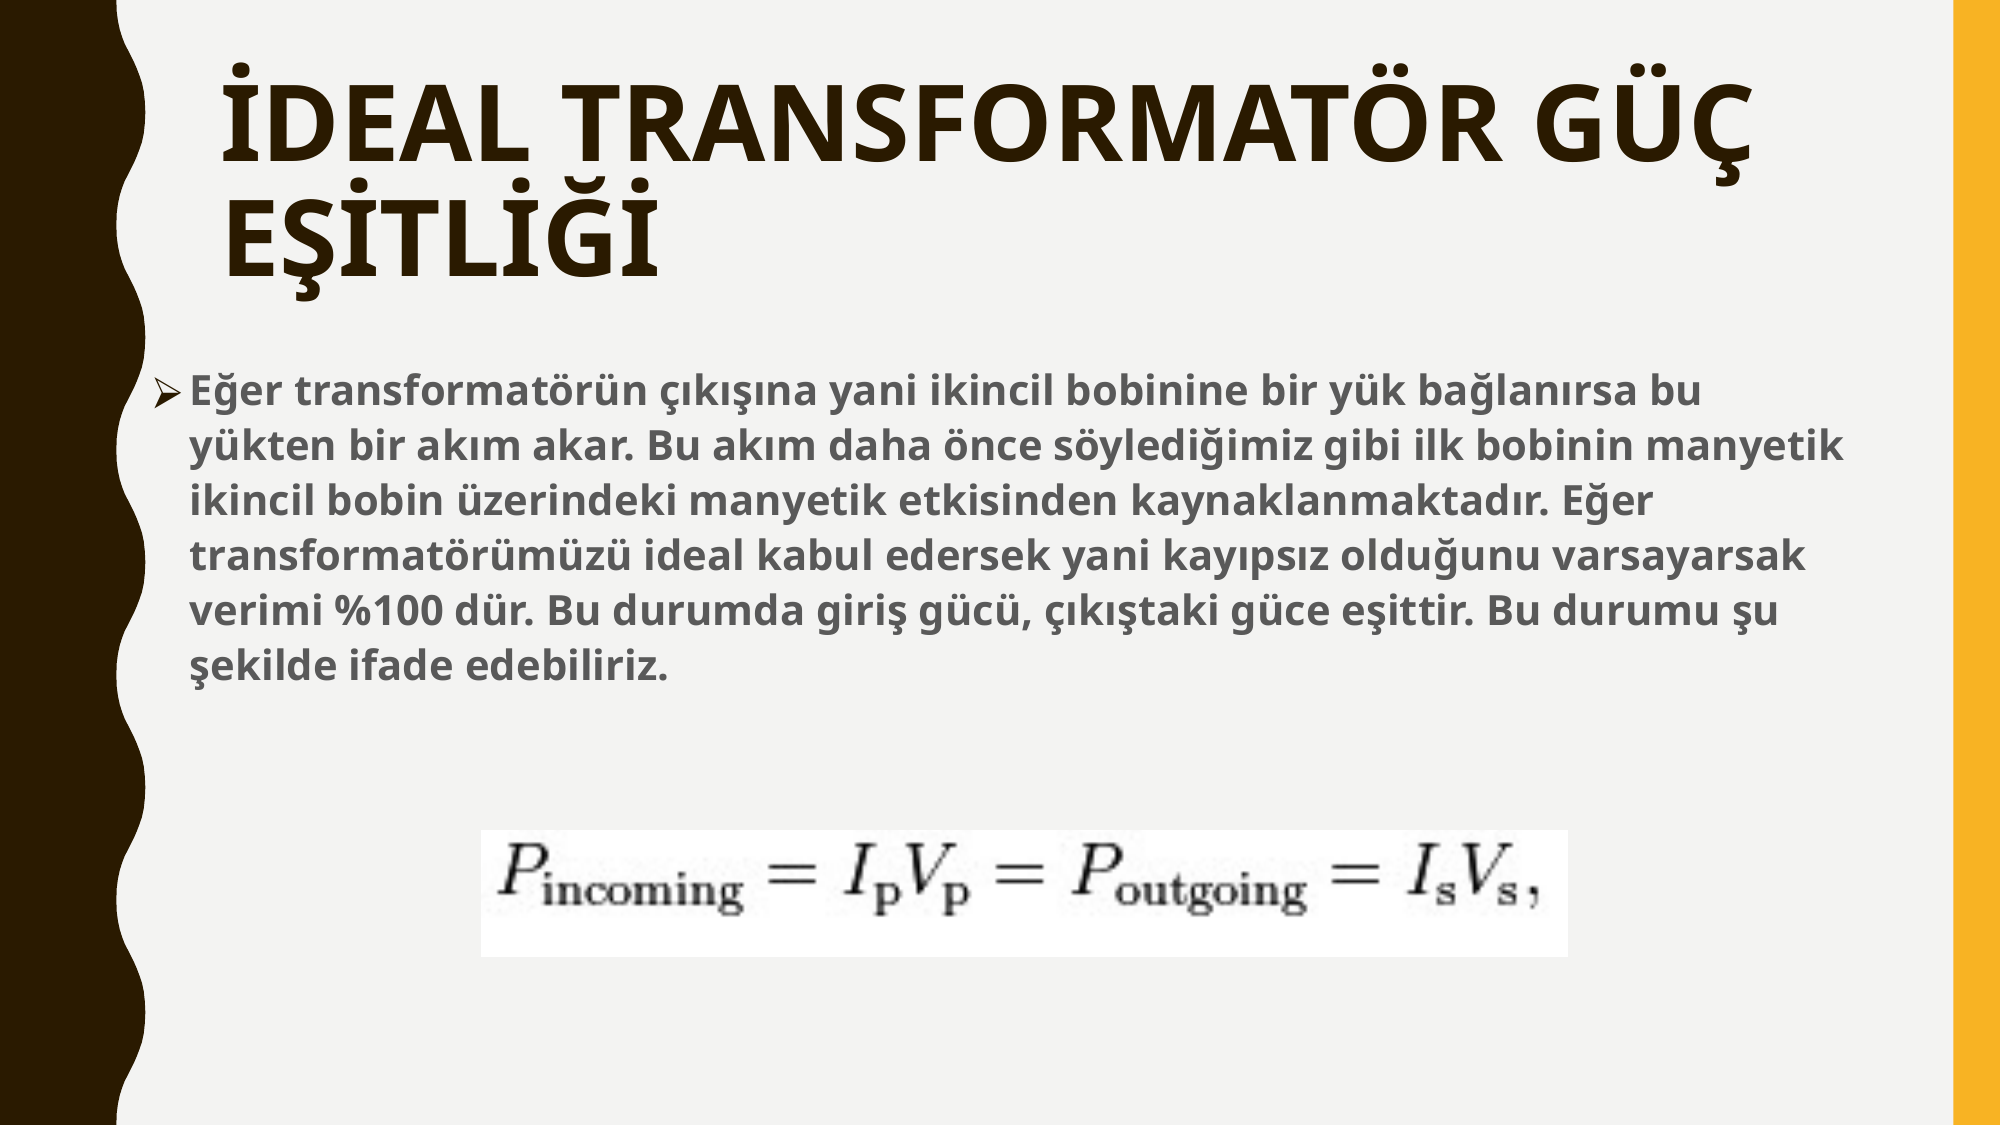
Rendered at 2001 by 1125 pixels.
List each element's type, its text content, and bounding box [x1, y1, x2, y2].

list Eğer transformatörün çıkışına yani ikincil bobinine bir yük bağlanırsa bu yükten bir akım akar. Bu akım daha önce söylediğimiz gibi ilk bobinin manyetik ikincil bobin üzerindeki manyetik etkisinden kaynaklanmaktadır. Eğer transformatörümüzü ideal kabul edersek yani kayıpsız olduğunu varsayarsak verimi %100 dür. Bu durumda giriş gücü, çıkıştaki güce eşittir. Bu durumu şu şekilde ifade edebiliriz. [137, 351, 1863, 1066]
picture [481, 830, 1568, 957]
title İDEAL TRANSFORMATÖR GÜÇ EŞİTLİĞİ [205, 62, 1875, 308]
